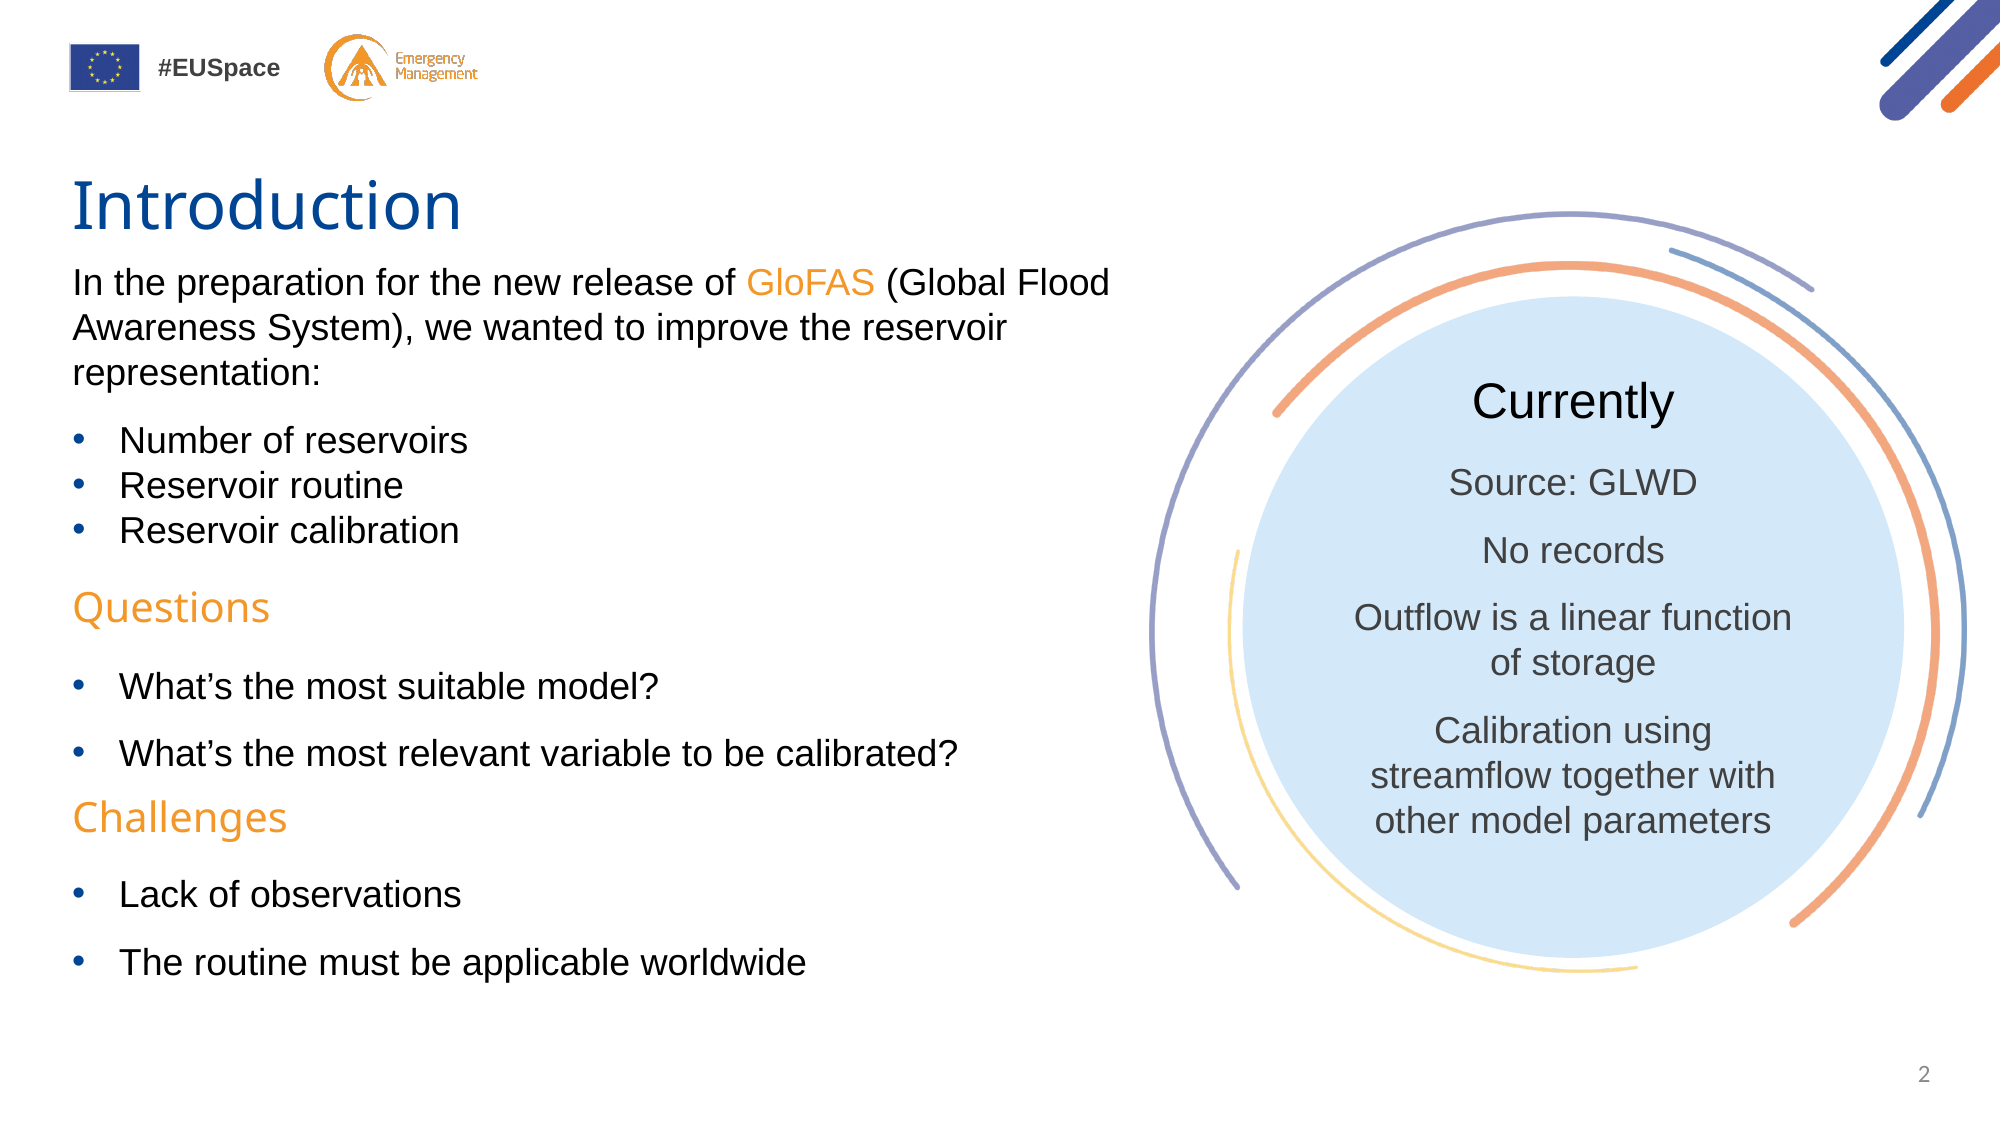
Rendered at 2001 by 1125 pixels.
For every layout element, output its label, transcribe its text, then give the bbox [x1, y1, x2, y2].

text_box What’s the most suitable model? What’s the most relevant variable to be calibrated? [57, 639, 1149, 775]
picture [0, 0, 2000, 1125]
title Introduction [57, 138, 1946, 250]
text_box Challenges [57, 783, 1149, 847]
text_box In the preparation for the new release of GloFAS (Global Flood Awareness System), we wanted to improve the reservoir representation: Number of reservoirs Reservoir routine Reservoir calibration [57, 250, 1149, 559]
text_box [1149, 211, 1967, 973]
text_box Lack of observations The routine must be applicable worldwide [57, 847, 1150, 983]
slide_number 2 [1806, 1042, 1946, 1103]
text_box Questions [57, 573, 1149, 639]
